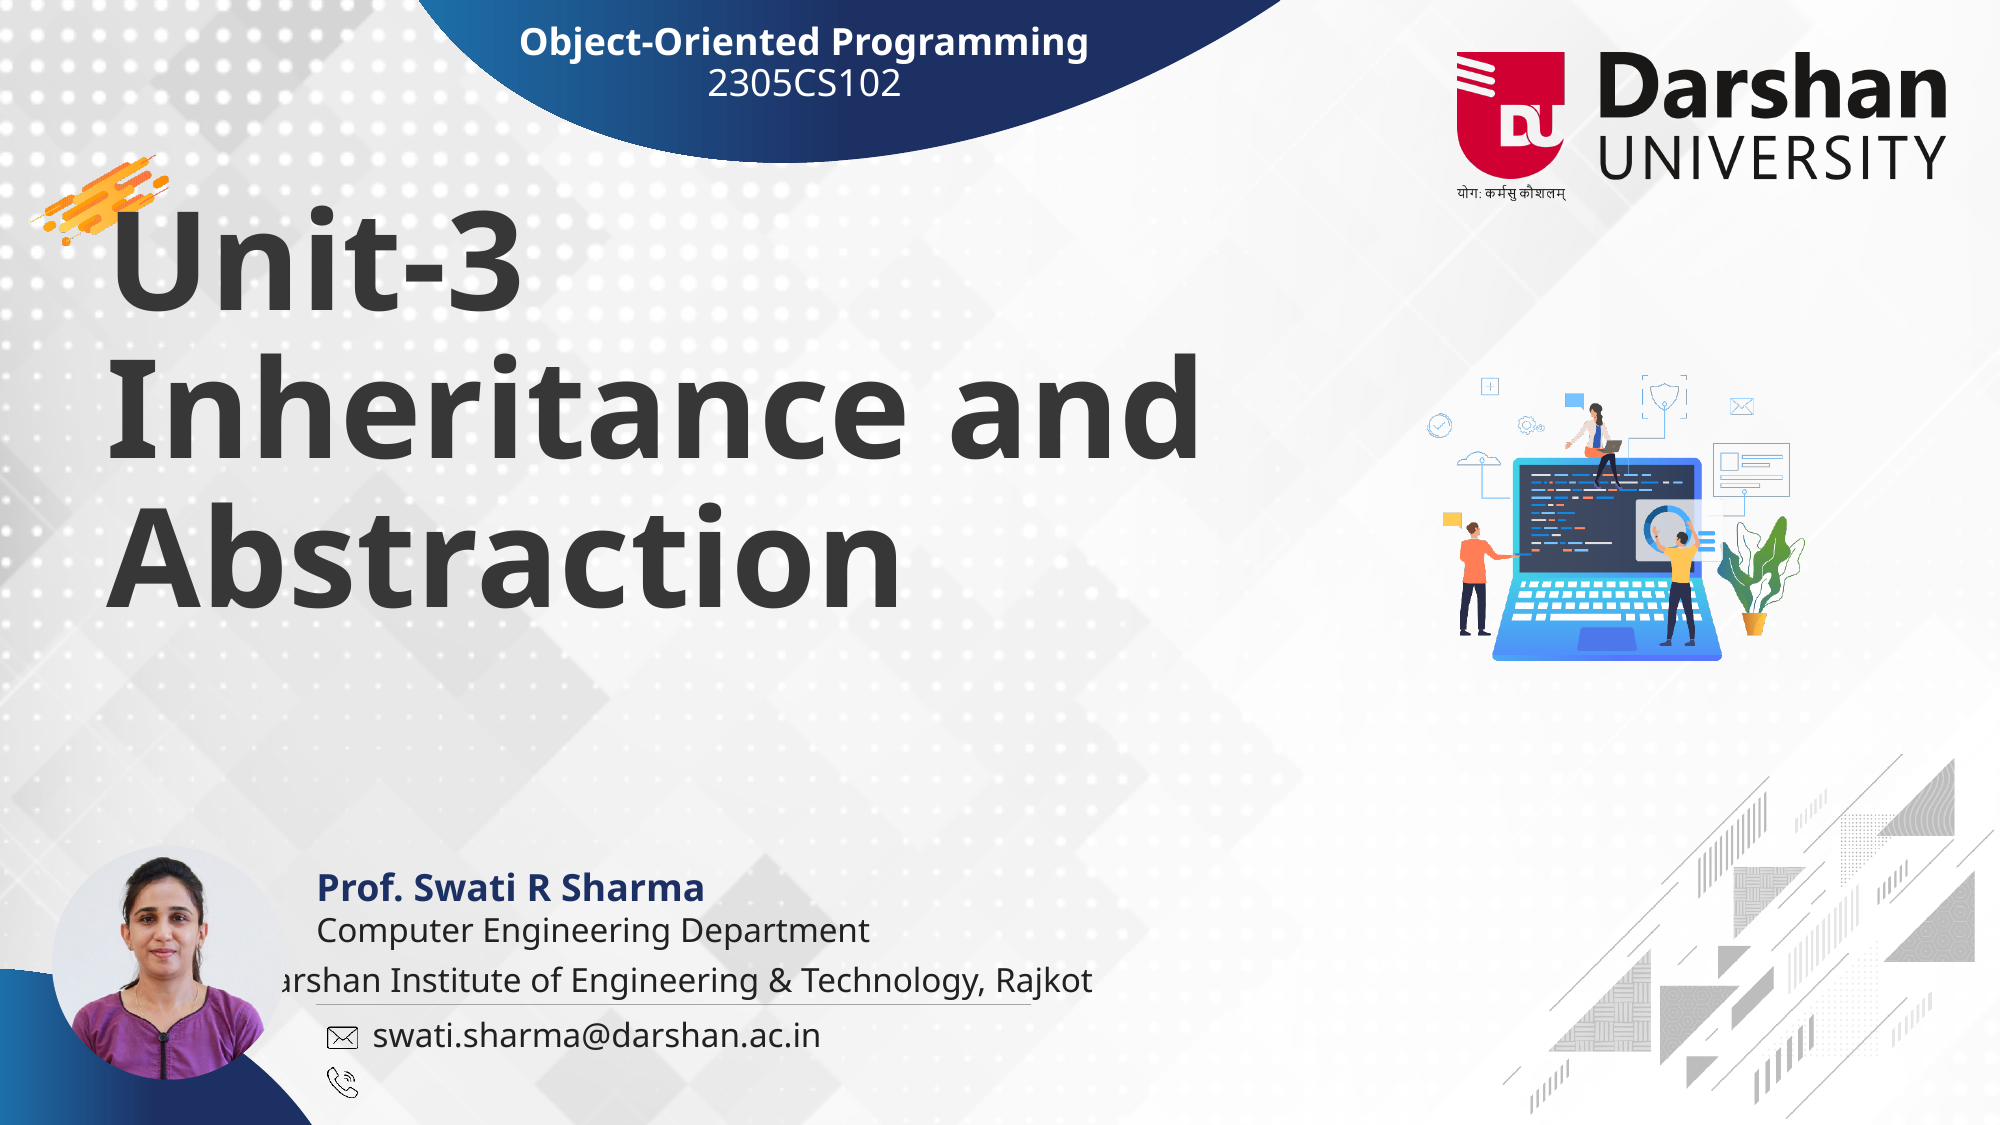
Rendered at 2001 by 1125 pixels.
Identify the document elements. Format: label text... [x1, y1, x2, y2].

picture [51, 845, 286, 1080]
picture [1384, 343, 1847, 692]
picture [1457, 52, 1946, 201]
picture [10, 137, 189, 265]
picture [327, 1022, 357, 1053]
list Object-Oriented Programming 2305CS102 [423, 3, 1186, 124]
list Prof. Swati R Sharma [301, 865, 1217, 913]
title Unit-3 Inheritance and Abstraction [91, 184, 1526, 608]
list Computer Engineering Department [301, 913, 915, 956]
list swati.sharma@darshan.ac.in [357, 1013, 971, 1061]
picture [327, 1067, 358, 1098]
